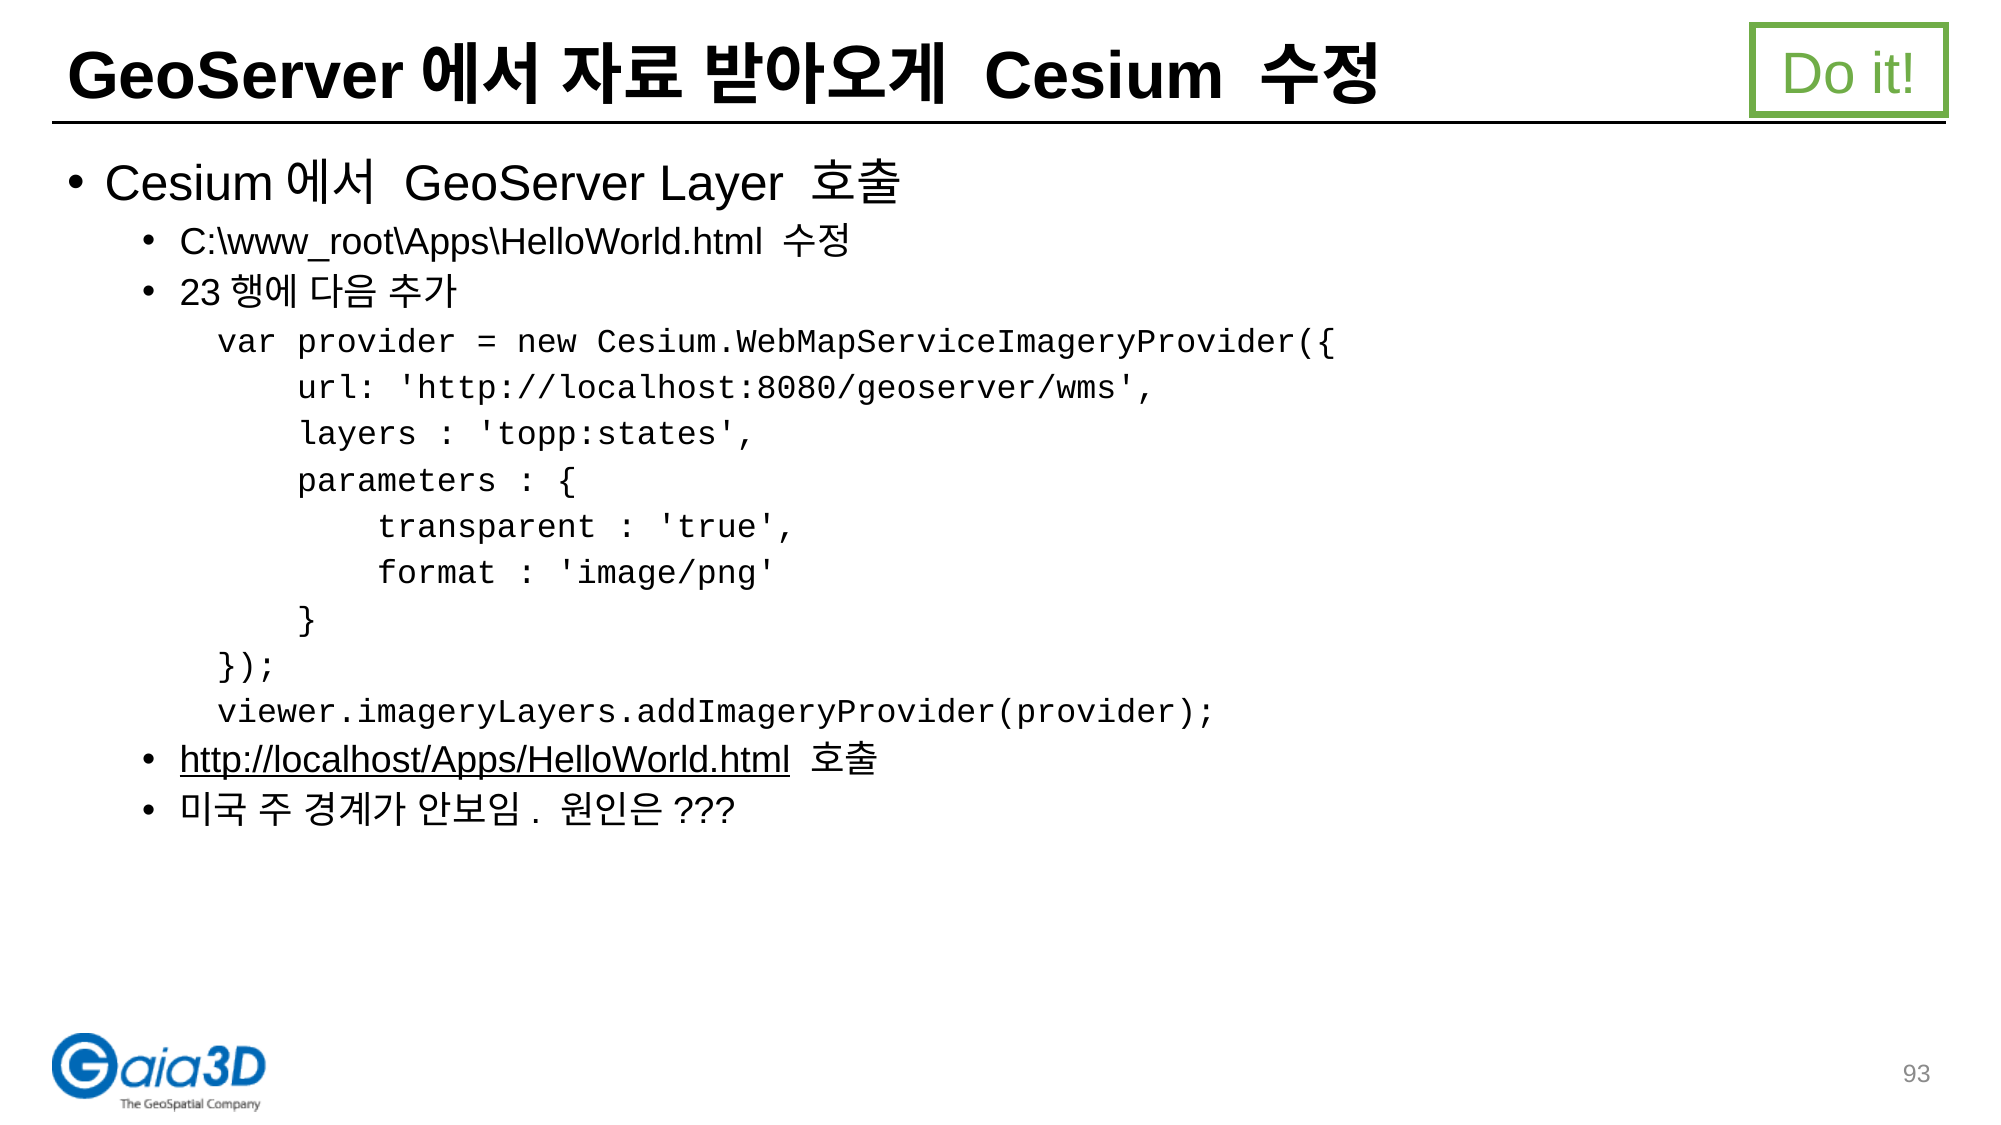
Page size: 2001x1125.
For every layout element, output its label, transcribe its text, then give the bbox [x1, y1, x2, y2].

slide_number 93 [1495, 1042, 1946, 1103]
picture [52, 1033, 268, 1112]
list Cesium에서 GeoServer Layer 호출 C:\www_root\Apps\HelloWorld.html 수정 23행에 다음 추가 var provider = new Cesium.WebMapServiceImageryProvider({ url: 'http://localhost:8080/geoserver/wms', layers : 'topp:states', parameters : { transparent : 'true', format : 'image/png' } }); viewer.imageryLayers.addImageryProvider(provider); http://localhost/Apps/HelloWorld.html 호출 미국 주 경계가 안보임. 원인은??? [52, 149, 1946, 1014]
title GeoServer에서 자료 받아오게 Cesium 수정 [52, 39, 1751, 115]
text_box Do it! [1751, 24, 1947, 115]
